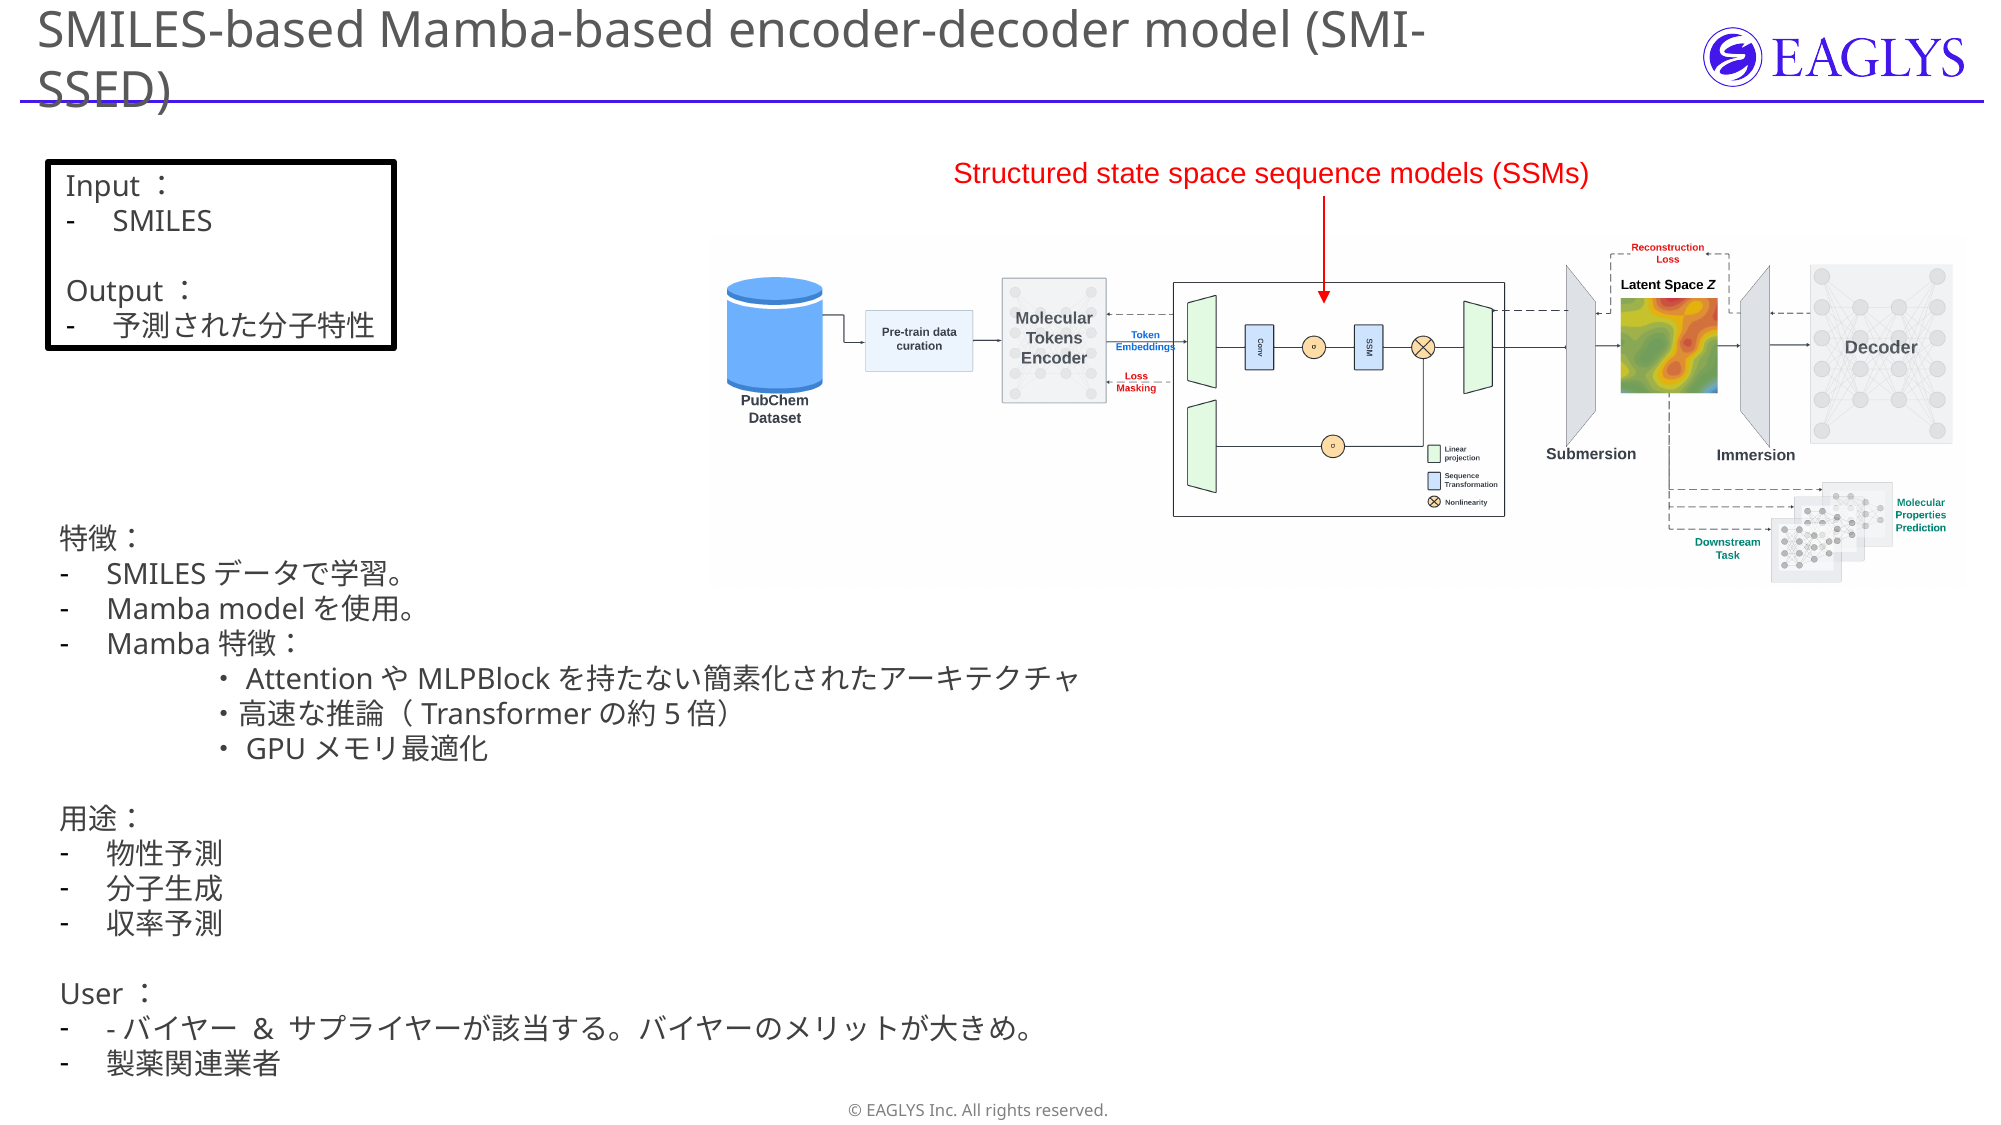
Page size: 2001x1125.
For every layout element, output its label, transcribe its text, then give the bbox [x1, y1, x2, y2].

picture [708, 235, 1967, 589]
picture [1703, 27, 1964, 87]
title SMILES-based Mamba-based encoder-decoder model (SMI-SSED) [22, 16, 1569, 99]
text_box Structured state space sequence models (SSMs) [935, 148, 1609, 196]
text_box Input： SMILES Output： 予測された分子特性 [48, 161, 394, 349]
text_box 特徴： SMILESデータで学習。 Mamba modelを使用。 Mamba特徴： ・AttentionやMLPBlockを持たない簡素化されたアーキテクチャ ・高速な推論（Transformerの約5倍） ・GPUメモリ最適化 用途： 物性予測 分子生成 収率予測 User： -バイヤー & サプライヤーが該当する。バイヤーのメリットが大きめ。 製薬関連業者 [41, 514, 1324, 1086]
